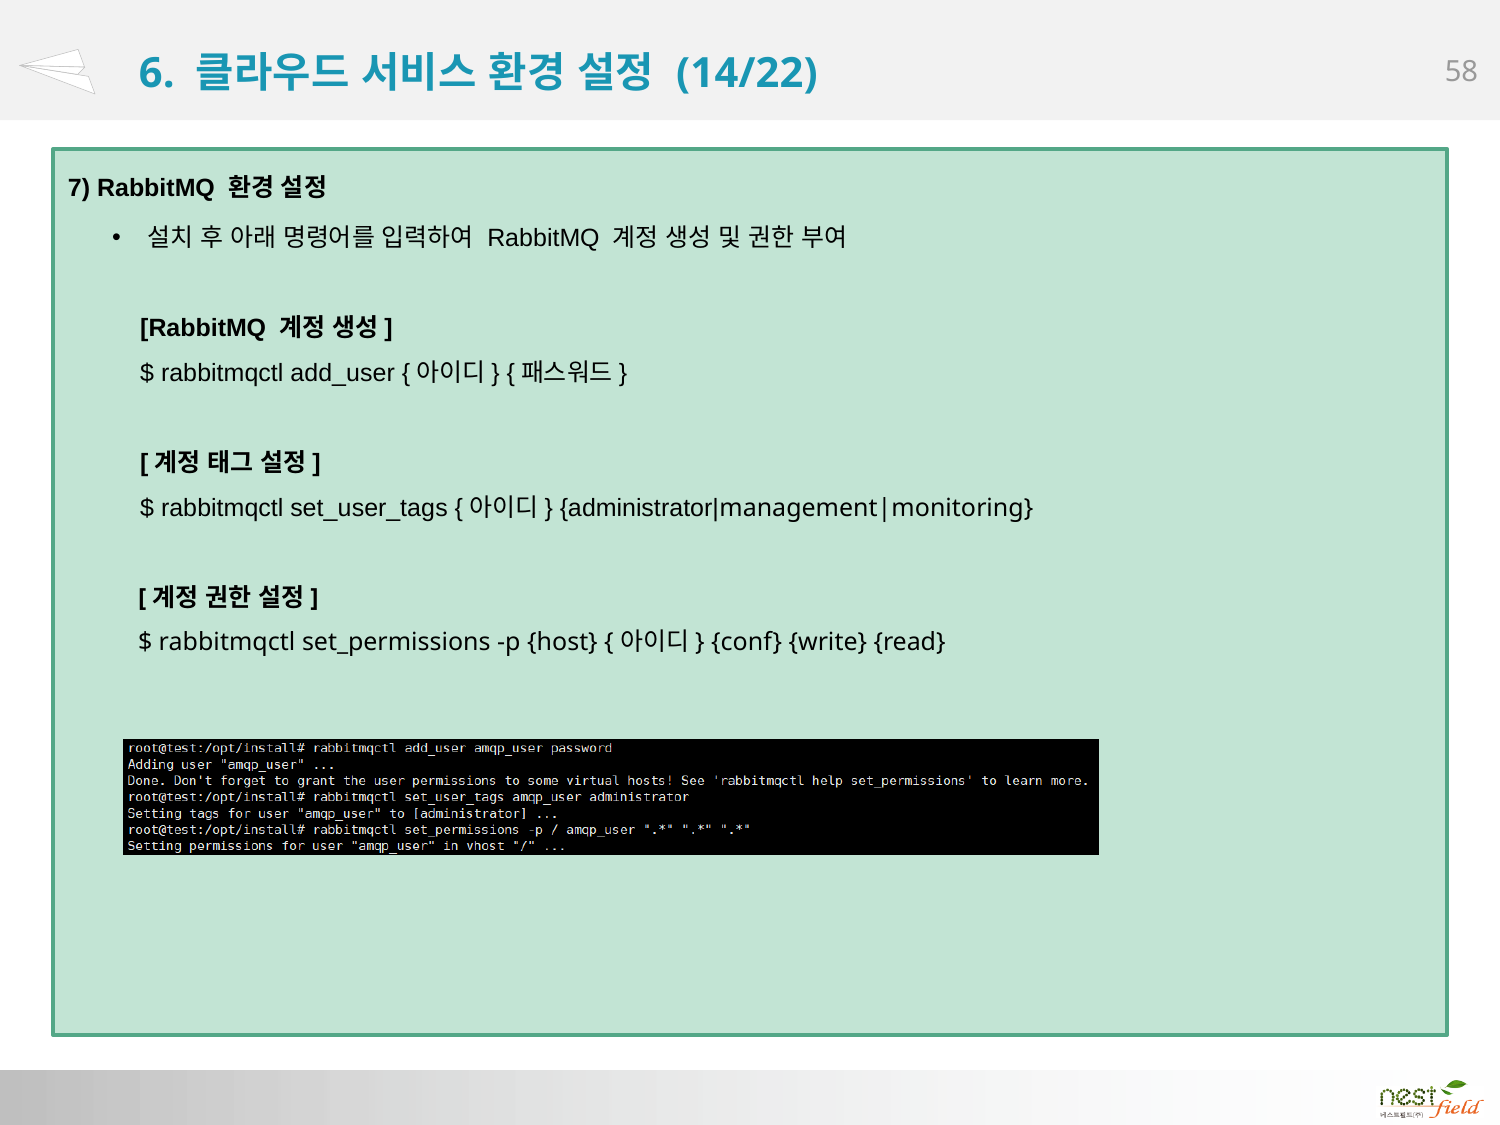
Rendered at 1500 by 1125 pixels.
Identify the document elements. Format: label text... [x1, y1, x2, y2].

text_box 7) RabbitMQ 환경 설정 [53, 148, 1447, 209]
text_box 설치 후 아래 명령어를 입력하여 RabbitMQ 계정 생성 및 권한 부여 [RabbitMQ 계정 생성] $ rabbitmqctl add_user {아이디} {패스워드} [계정 태그 설정] $ rabbitmqctl set_user_tags {아이디} {administrator|management|monitoring} [계정 권한 설정] $ rabbitmqctl set_permissions -p {host} {아이디} {conf} {write} {read} [97, 199, 1436, 664]
picture [1376, 1076, 1484, 1118]
text_box [53, 209, 1447, 1035]
title 6. 클라우드 서비스 환경 설정 (14/22) [123, 42, 1388, 100]
picture [123, 739, 1099, 856]
